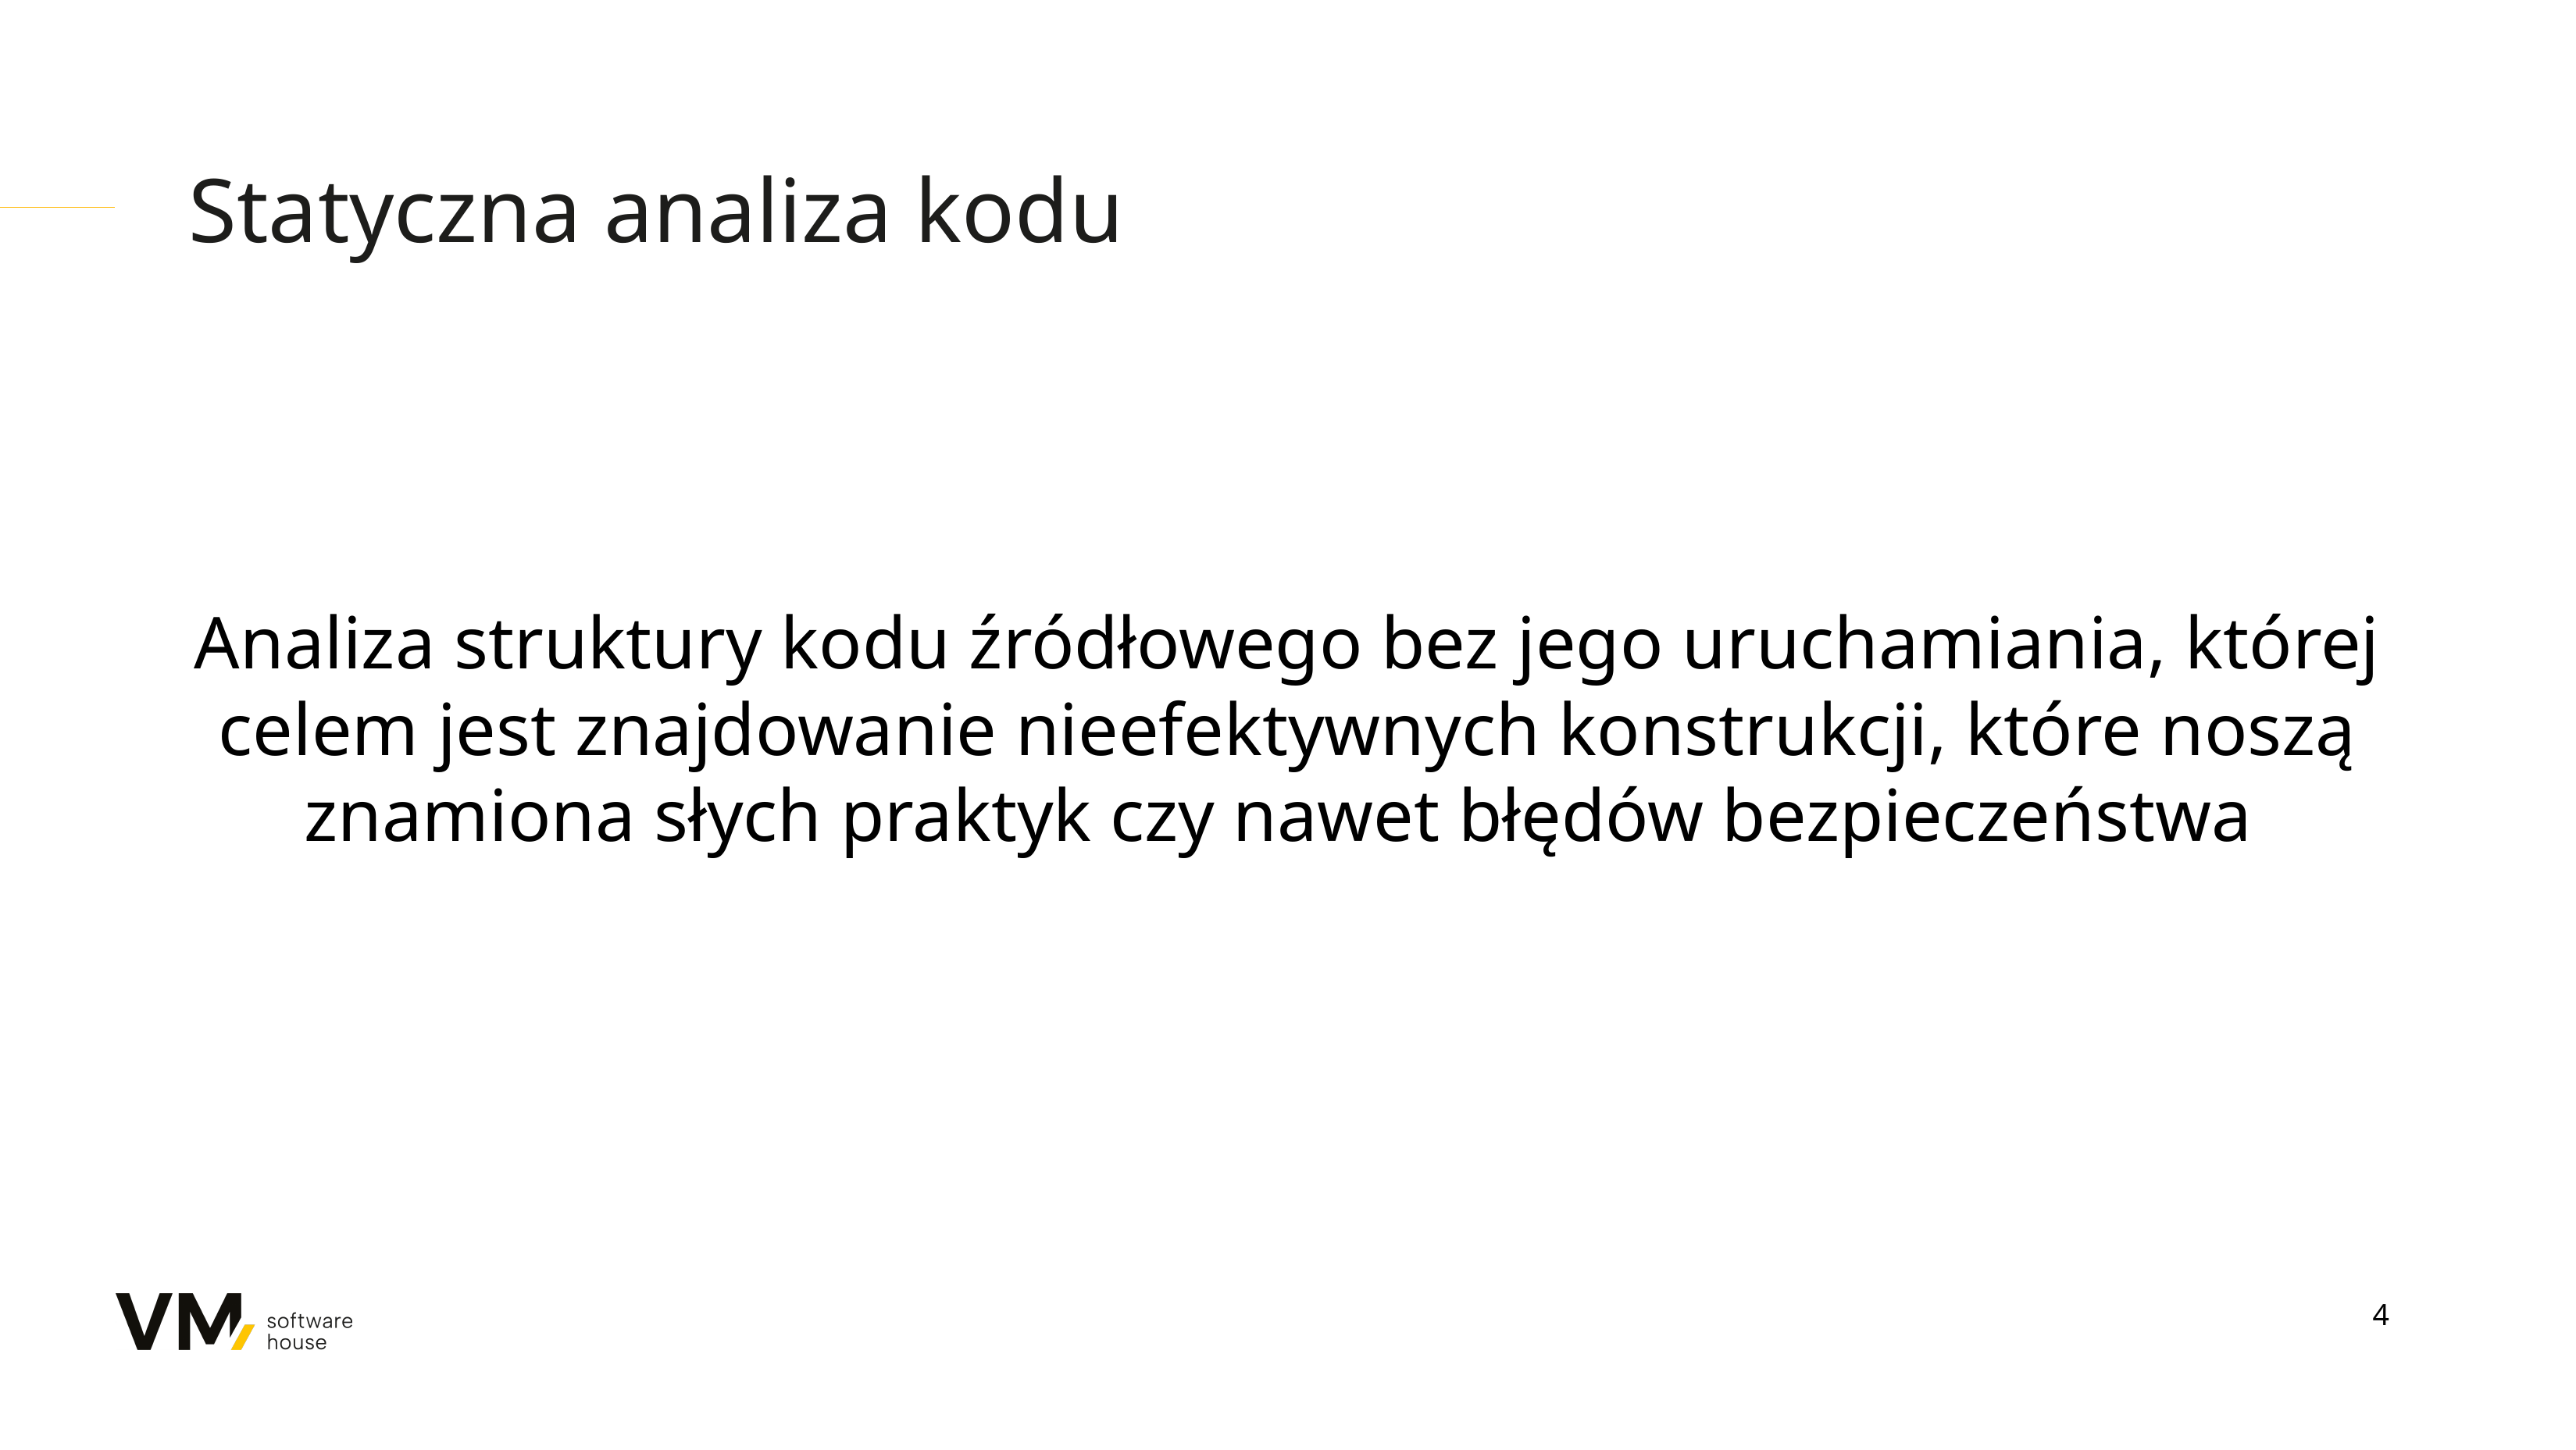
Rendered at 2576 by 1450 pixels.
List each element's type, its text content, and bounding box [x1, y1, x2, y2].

title Statyczna analiza kodu [177, 148, 1236, 433]
picture [116, 1293, 352, 1350]
text_box Analiza struktury kodu źródłowego bez jego uruchamiania, której celem jest znajdowanie nieefektywnych konstrukcji, które noszą znamiona słych praktyk czy nawet błędów bezpieczeństwa [177, 320, 2399, 1132]
